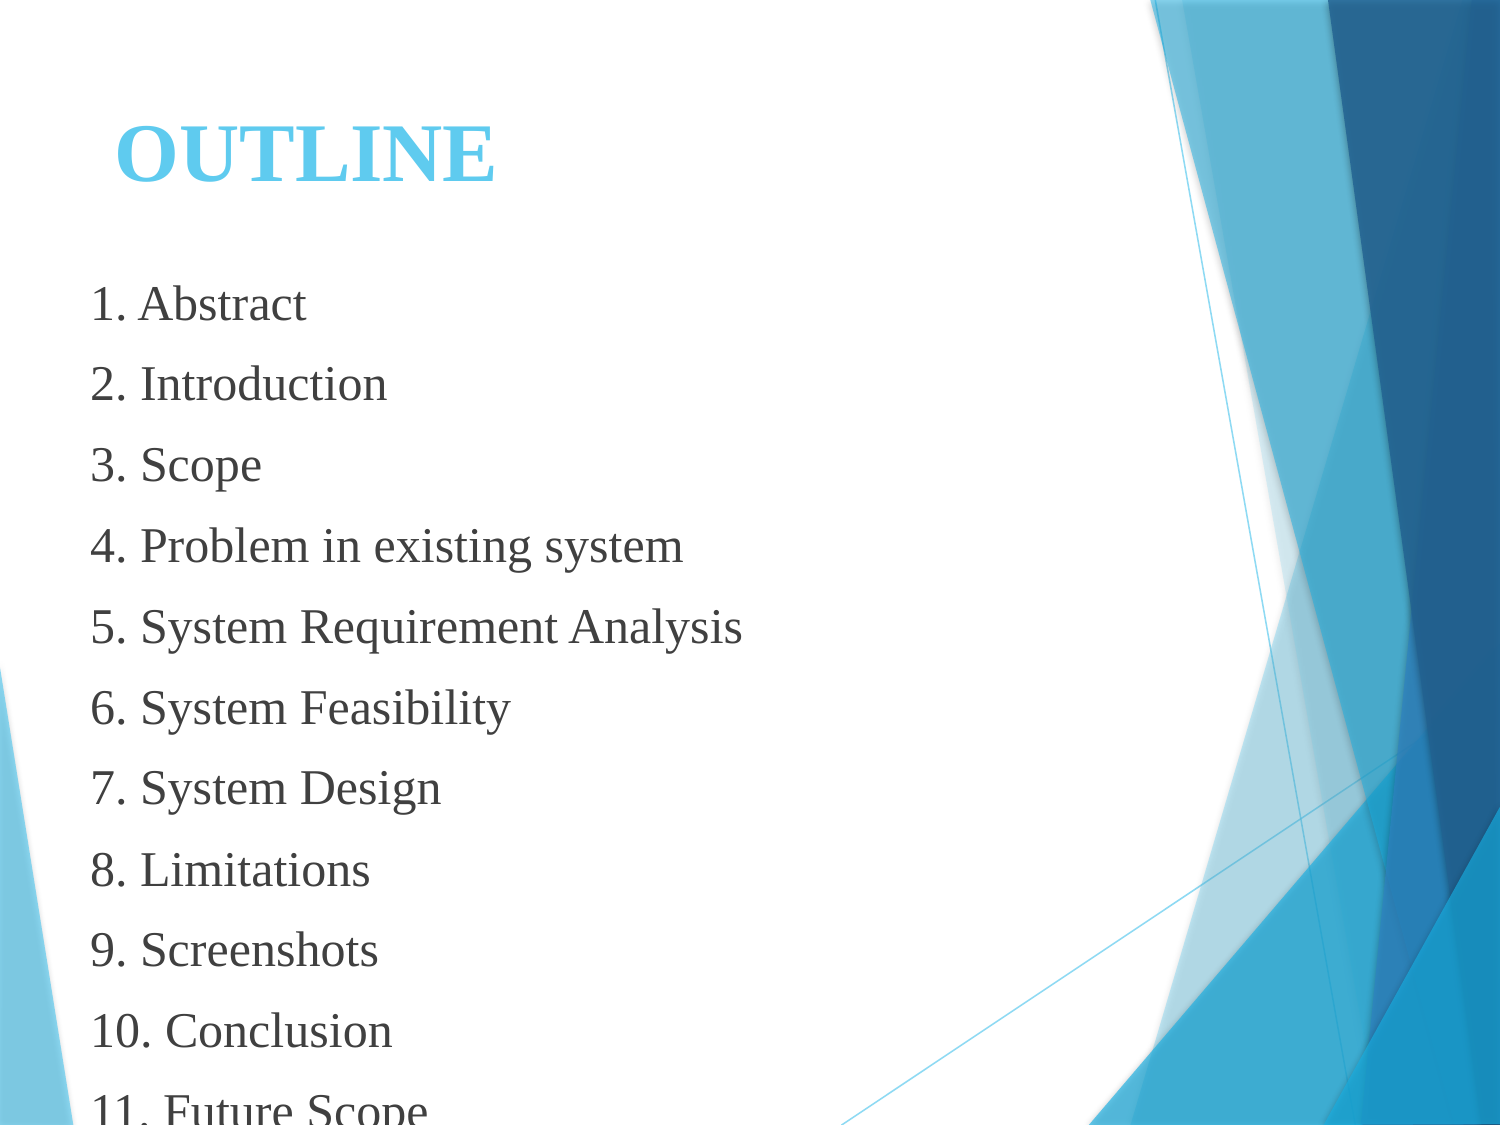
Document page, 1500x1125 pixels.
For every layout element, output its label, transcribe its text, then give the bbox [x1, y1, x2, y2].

list 1. Abstract 2. Introduction 3. Scope 4. Problem in existing system 5. System Requirement Analysis 6. System Feasibility 7. System Design 8. Limitations 9. Screenshots 10. Conclusion 11. Future Scope [75, 262, 1425, 1055]
title OUTLINE [99, 99, 1142, 262]
